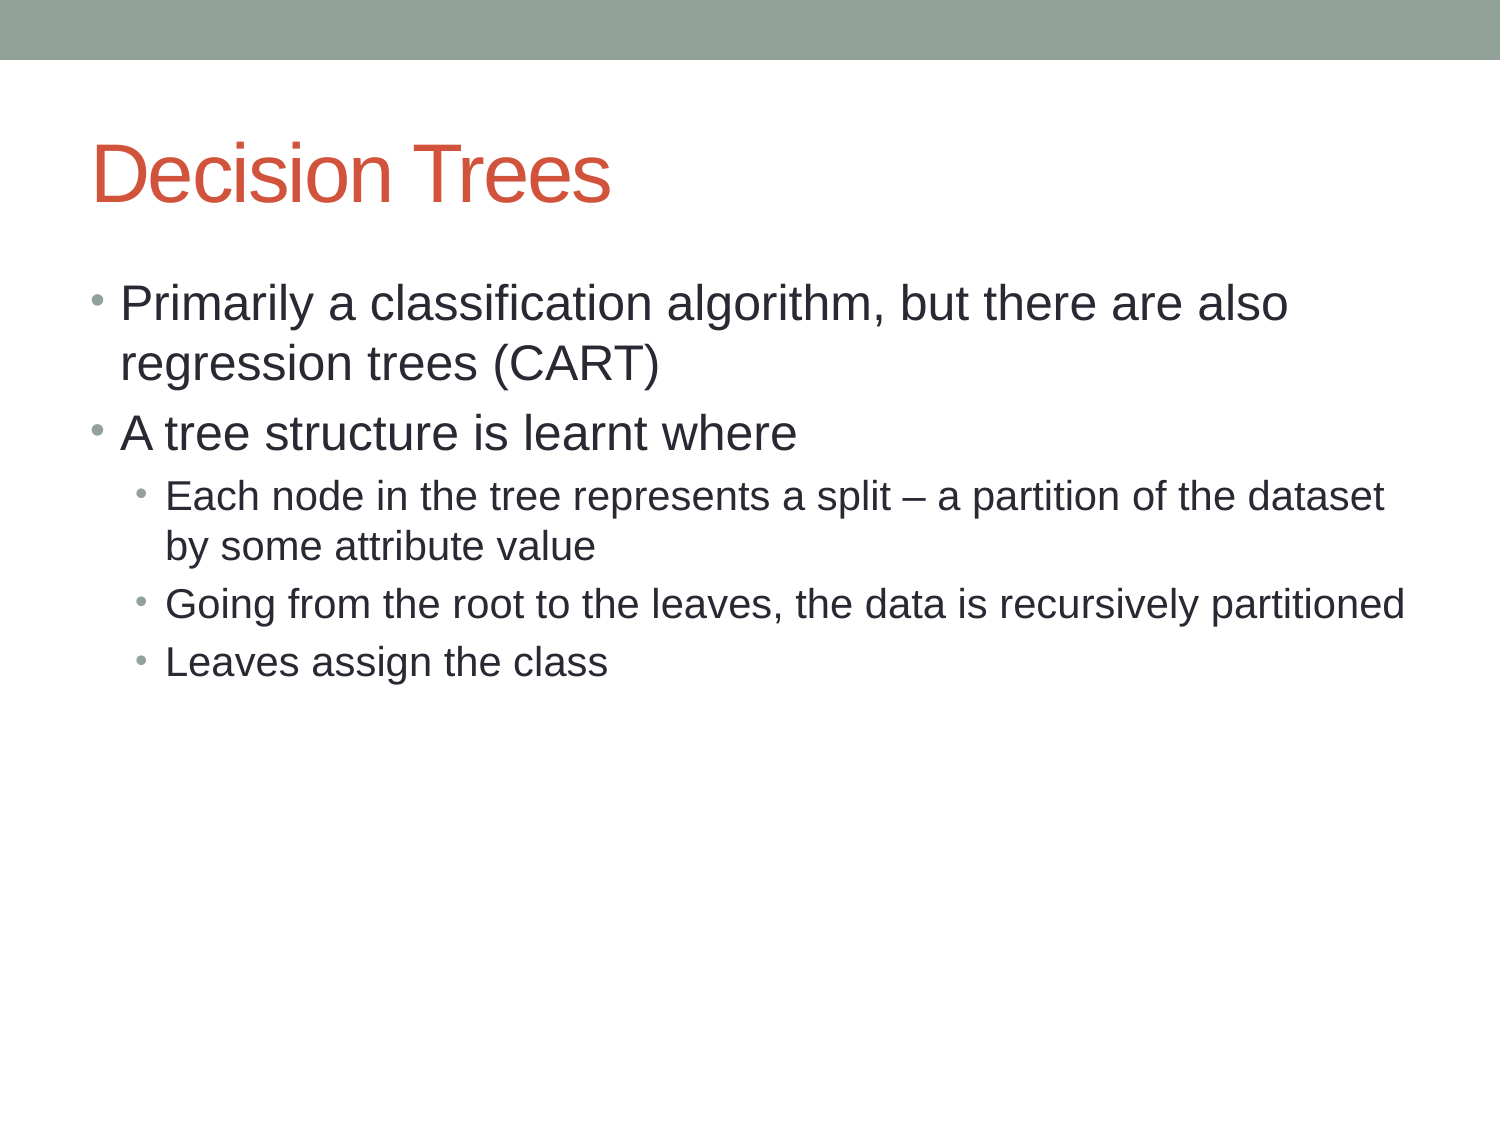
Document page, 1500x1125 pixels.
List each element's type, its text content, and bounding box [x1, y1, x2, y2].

title Decision Trees [75, 87, 1425, 250]
list Primarily a classification algorithm, but there are also regression trees (CART) A tree structure is learnt where Each node in the tree represents a split – a partition of the dataset by some attribute value Going from the root to the leaves, the data is recursively partitioned Leaves assign the class [75, 262, 1425, 1063]
